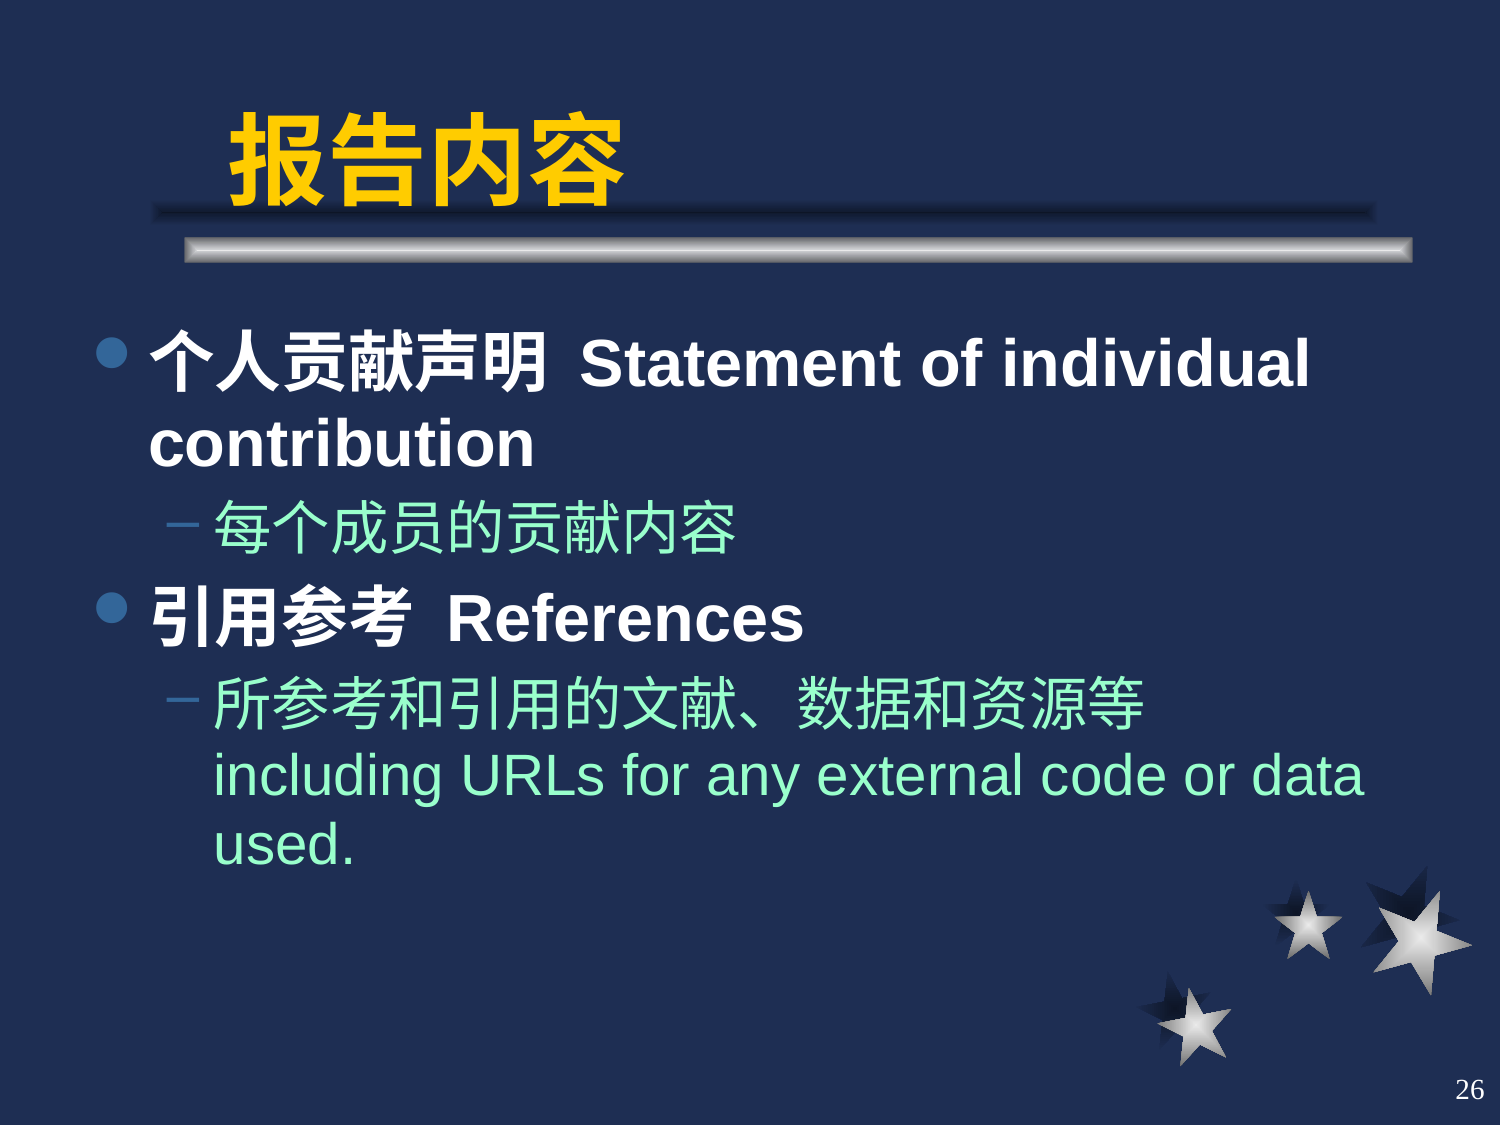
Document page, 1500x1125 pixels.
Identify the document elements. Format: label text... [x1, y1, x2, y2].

list 个人贡献声明 Statement of individual contribution 每个成员的贡献内容 引用参考 References 所参考和引用的文献、数据和资源等 including URLs for any external code or data used. [76, 312, 1436, 988]
slide_number 26 [1187, 1049, 1500, 1125]
title 报告内容 [212, 37, 1388, 226]
